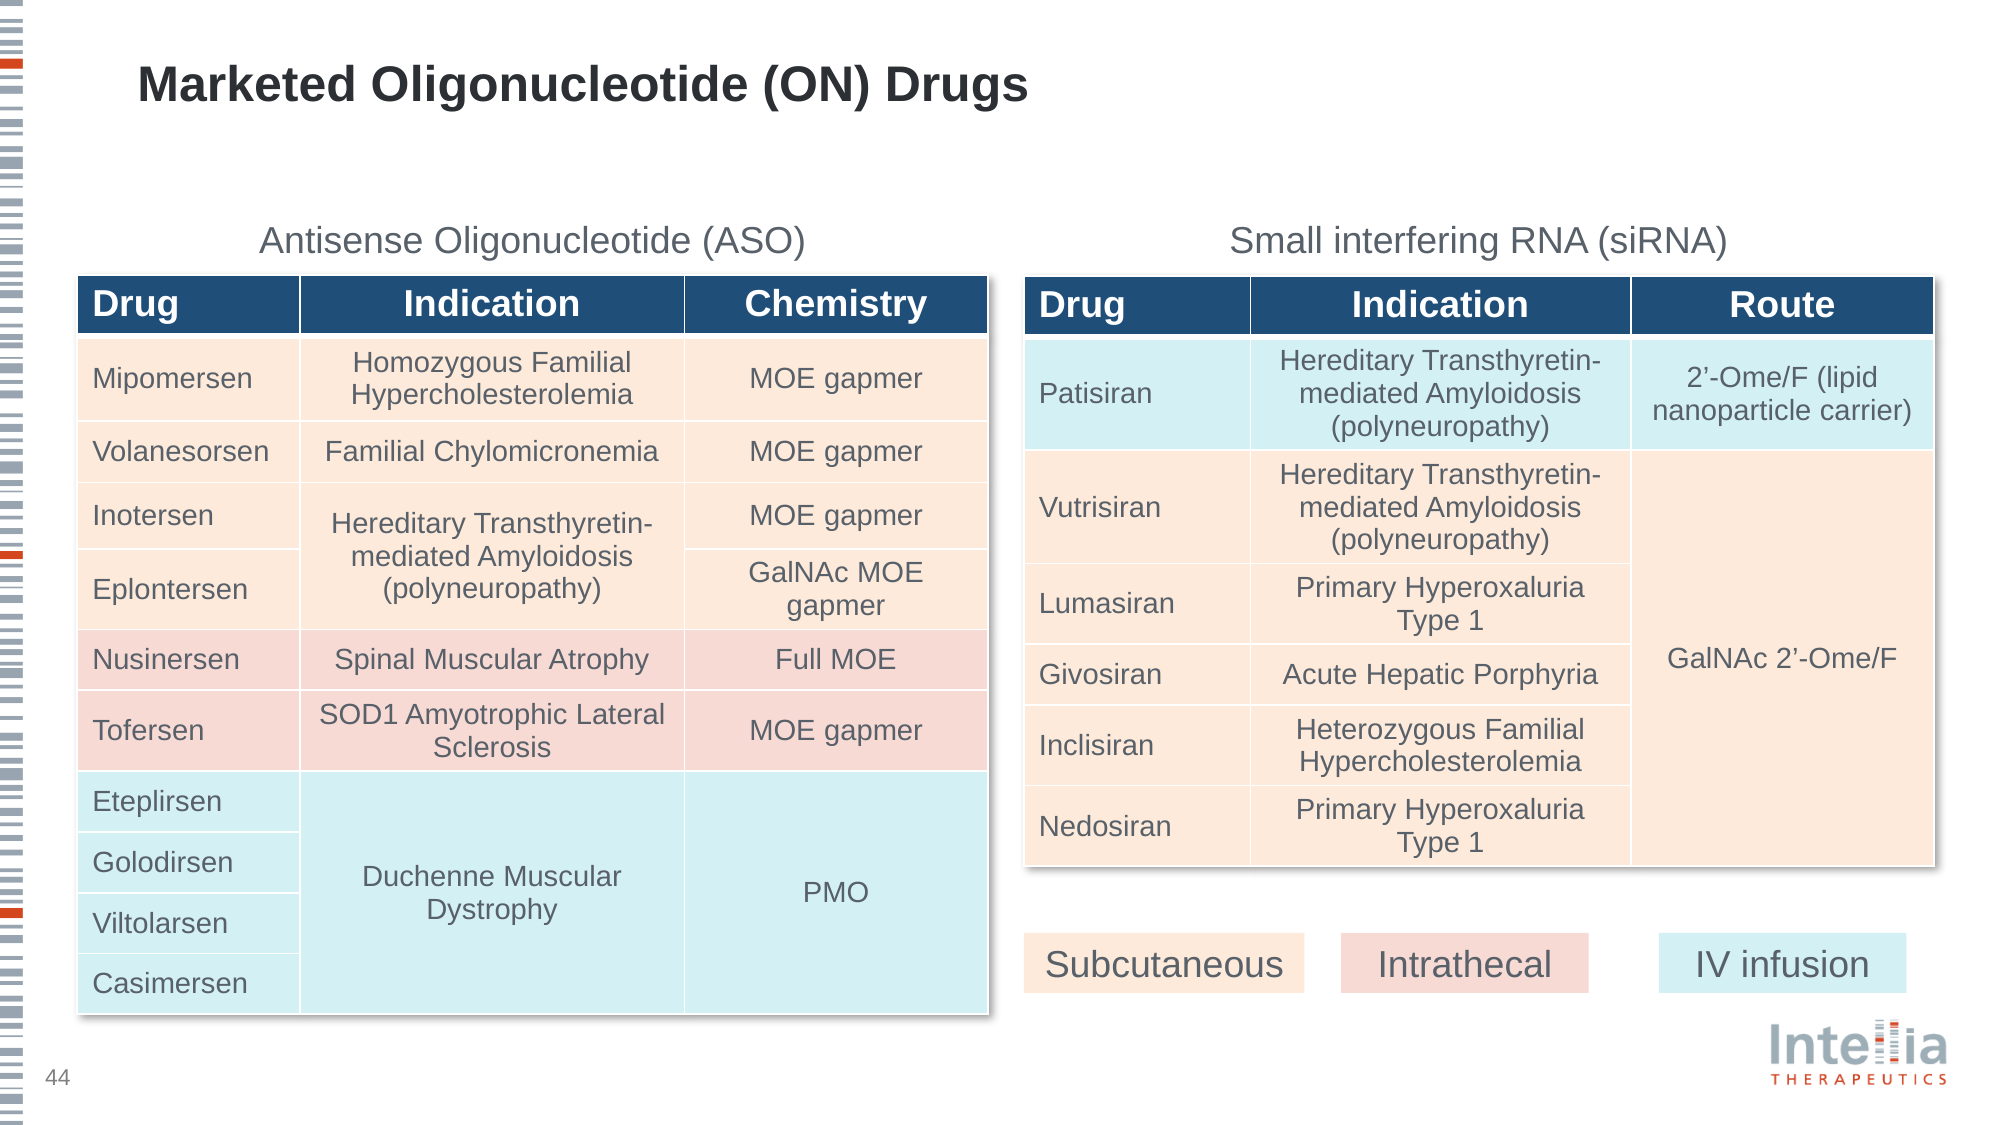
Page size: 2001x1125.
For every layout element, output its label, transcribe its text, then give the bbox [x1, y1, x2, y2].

table_cell MOE gapmer [685, 422, 987, 482]
table_cell Duchenne Muscular Dystrophy [301, 772, 684, 1013]
picture [0, 0, 2001, 1125]
table_cell Volanesorsen [78, 422, 299, 482]
table_cell Nedosiran [1025, 786, 1250, 865]
table_cell GalNAc 2’-Ome/F [1632, 451, 1933, 865]
table_cell MOE gapmer [685, 691, 987, 770]
table_cell GalNAc MOE gapmer [685, 550, 987, 629]
table_cell Inclisiran [1025, 706, 1250, 785]
table_cell Hereditary Transthyretin-mediated Amyloidosis (polyneuropathy) [1251, 451, 1630, 563]
table_cell Patisiran [1025, 340, 1250, 449]
table_header Drug [78, 276, 299, 333]
text_box Subcutaneous [1023, 932, 1305, 993]
table_header Indication [301, 276, 684, 333]
table_cell 2’-Ome/F (lipid nanoparticle carrier) [1632, 340, 1933, 449]
table_cell Givosiran [1025, 645, 1250, 704]
table_cell Heterozygous Familial Hypercholesterolemia [1251, 706, 1630, 785]
table_cell Familial Chylomicronemia [301, 422, 684, 482]
table_header Indication [1251, 277, 1630, 334]
table_cell MOE gapmer [685, 339, 987, 420]
table_cell Viltolarsen [78, 894, 299, 953]
table_cell Vutrisiran [1025, 451, 1250, 563]
table_cell Casimersen [78, 954, 299, 1013]
table_cell Golodirsen [78, 833, 299, 892]
table_cell PMO [685, 772, 987, 1013]
table_cell Tofersen [78, 691, 299, 770]
table_cell Spinal Muscular Atrophy [301, 630, 684, 689]
table_cell Homozygous Familial Hypercholesterolemia [301, 339, 684, 420]
table_cell Hereditary Transthyretin-mediated Amyloidosis (polyneuropathy) [301, 483, 684, 629]
table_cell Acute Hepatic Porphyria [1251, 645, 1630, 704]
table_header Chemistry [685, 276, 987, 333]
text_box IV infusion [1658, 932, 1907, 993]
table_cell MOE gapmer [685, 483, 987, 548]
table_cell Eplontersen [78, 550, 299, 629]
table_cell Primary Hyperoxaluria Type 1 [1251, 564, 1630, 643]
table_cell Primary Hyperoxaluria Type 1 [1251, 786, 1630, 865]
table_cell Hereditary Transthyretin-mediated Amyloidosis (polyneuropathy) [1251, 340, 1630, 449]
table_header Route [1632, 277, 1933, 334]
table_cell Full MOE [685, 630, 987, 689]
table_cell Mipomersen [78, 339, 299, 420]
table_header Drug [1025, 277, 1250, 334]
table_cell Inotersen [78, 483, 299, 548]
table_cell Nusinersen [78, 630, 299, 689]
table_cell Eteplirsen [78, 772, 299, 831]
table_cell Lumasiran [1025, 564, 1250, 643]
text_box Intrathecal [1341, 932, 1589, 993]
title Marketed Oligonucleotide (ON) Drugs [137, 26, 1945, 137]
text_box Small interfering RNA (siRNA) [1023, 208, 1935, 269]
table_cell SOD1 Amyotrophic Lateral Sclerosis [301, 691, 684, 770]
text_box Antisense Oligonucleotide (ASO) [77, 208, 988, 269]
